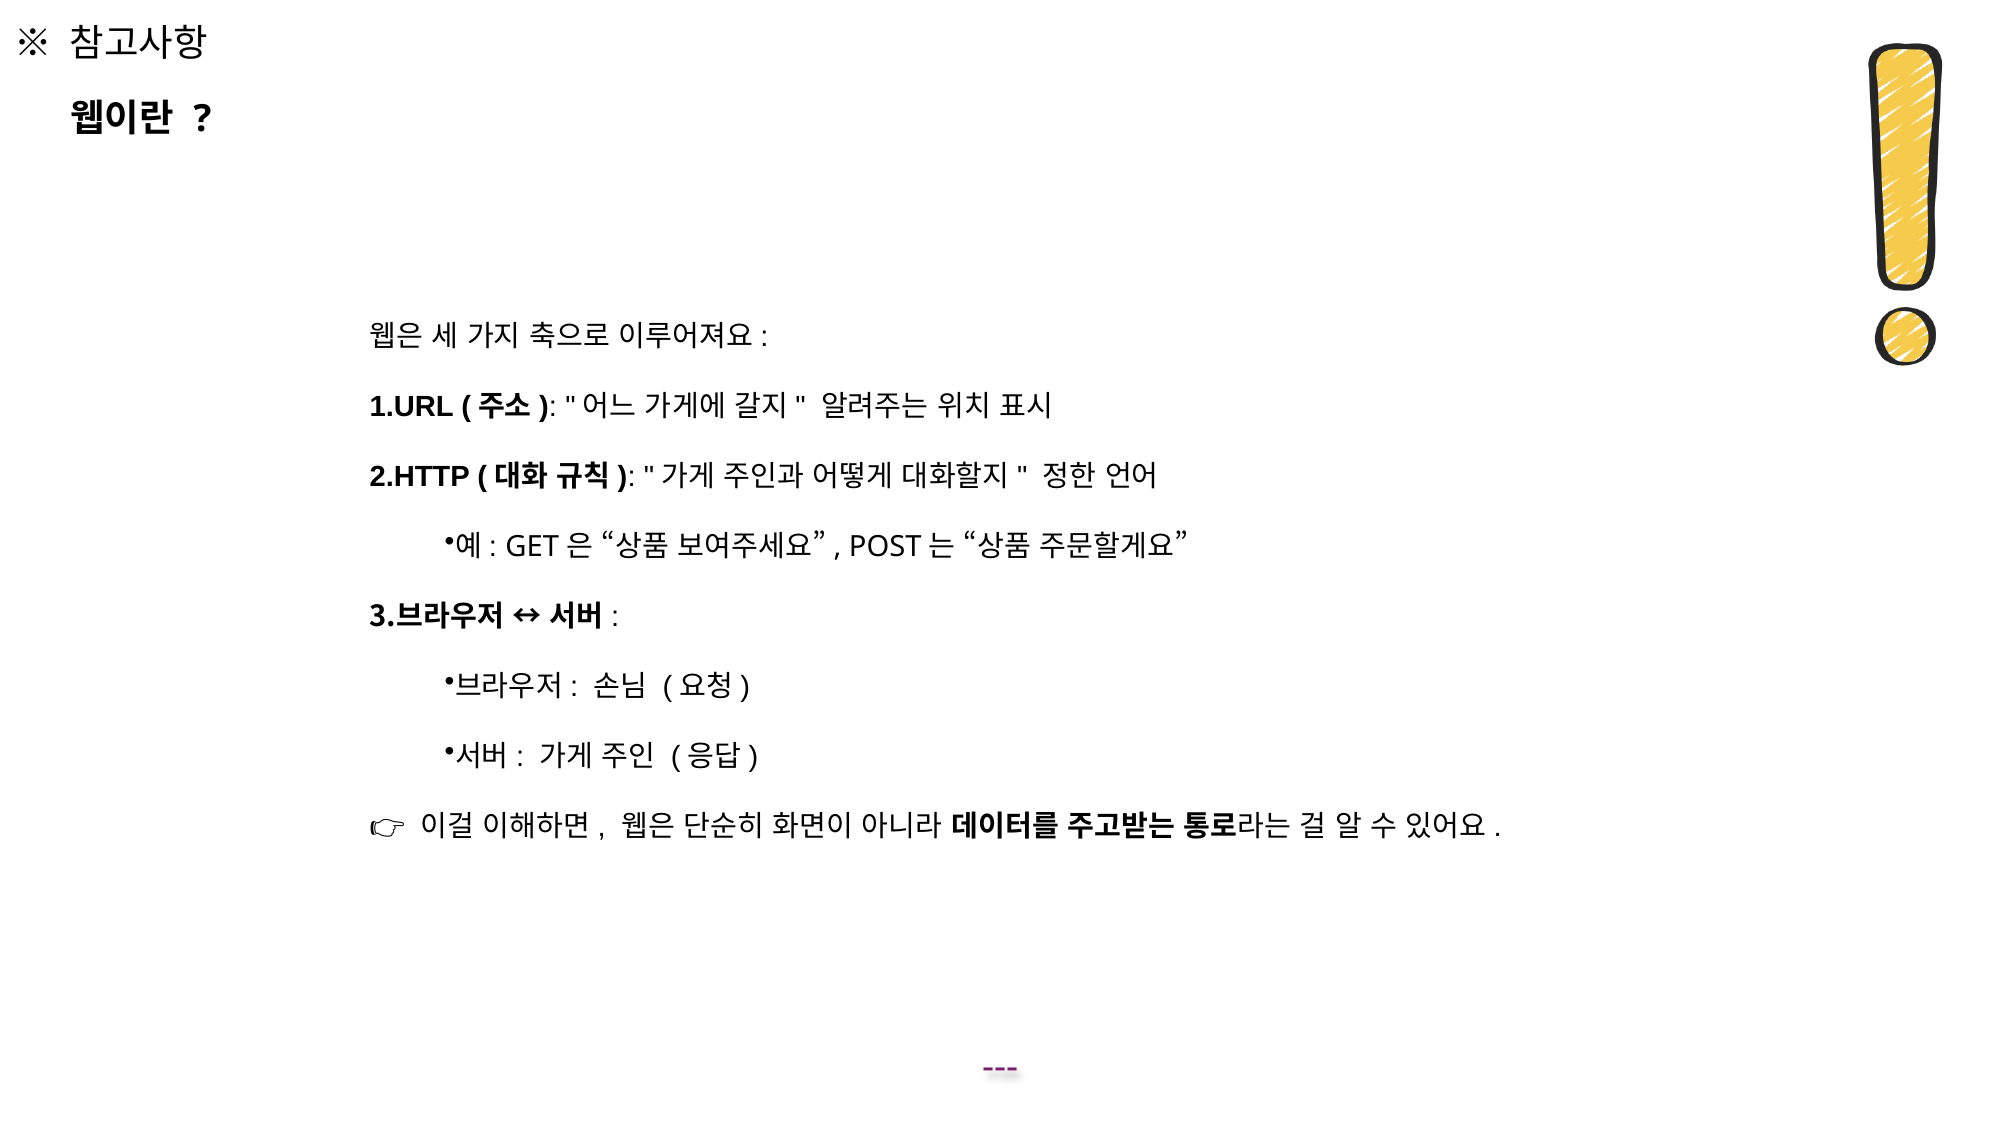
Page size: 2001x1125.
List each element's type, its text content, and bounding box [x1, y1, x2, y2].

text_box ※ 참고사항 [0, 11, 1000, 71]
text_box 웹은 세 가지 축으로 이루어져요: URL (주소): "어느 가게에 갈지" 알려주는 위치 표시 HTTP (대화 규칙): "가게 주인과 어떻게 대화할지" 정한 언어 예: GET은 “상품 보여주세요”, POST는 “상품 주문할게요” 브라우저 ↔ 서버: 브라우저: 손님 (요청) 서버: 가게 주인 (응답) 👉 이걸 이해하면, 웹은 단순히 화면이 아니라 데이터를 주고받는 통로라는 걸 알 수 있어요. [354, 275, 1646, 850]
picture [1812, 0, 2000, 370]
text_box 웹이란 ? [55, 86, 1068, 147]
text_box --- [0, 1034, 2000, 1095]
